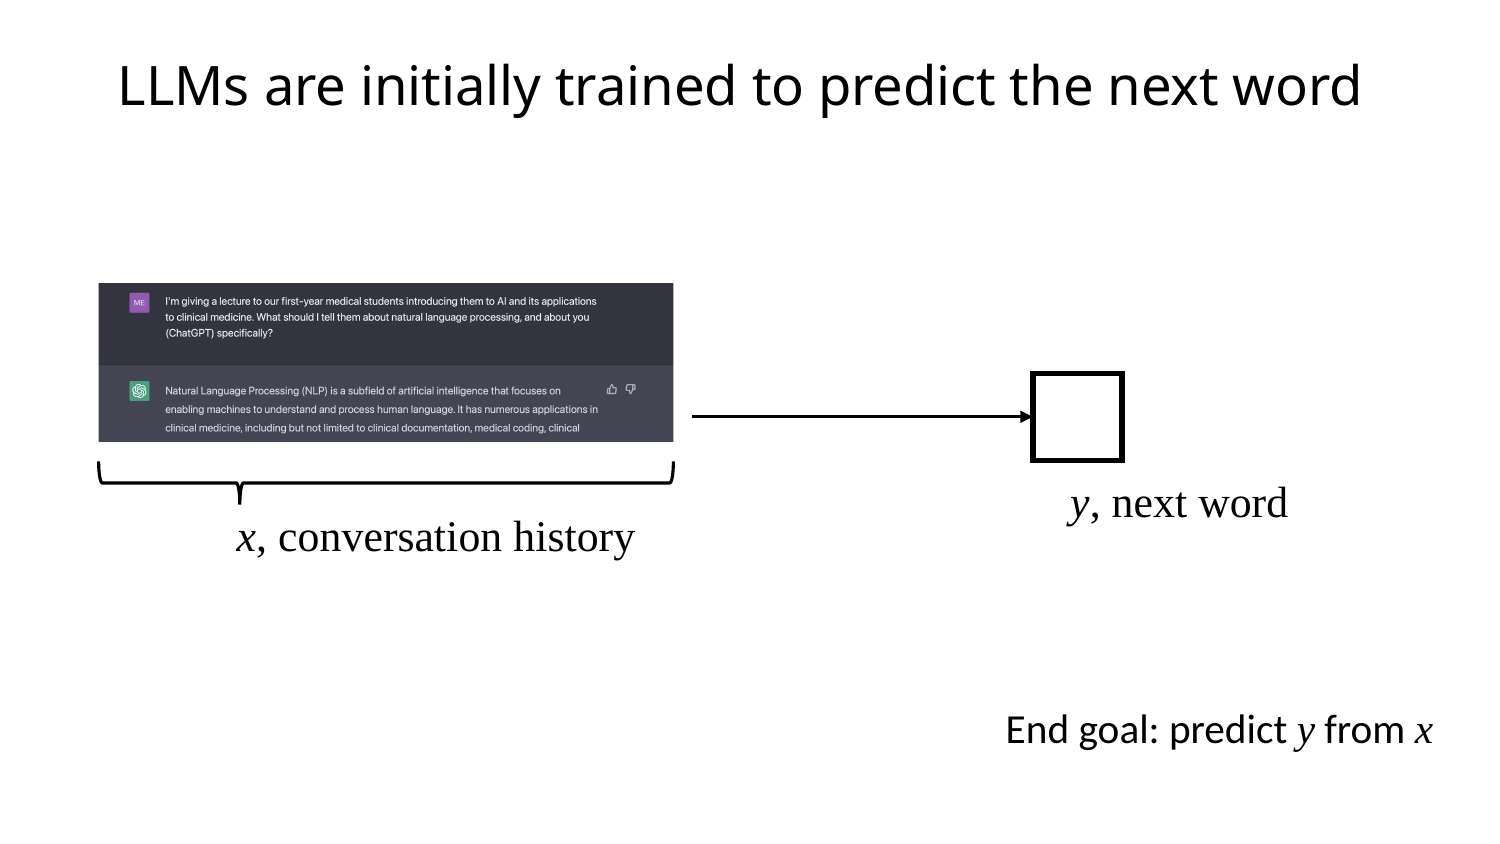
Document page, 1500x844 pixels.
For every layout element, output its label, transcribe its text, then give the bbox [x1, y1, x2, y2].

text_box [97, 461, 675, 500]
title LLMs are initially trained to predict the next word [103, 44, 1397, 166]
text_box x, conversation history [221, 500, 656, 568]
table_header [1036, 376, 1119, 458]
text_box End goal: predict y from x [990, 695, 1458, 760]
picture [98, 283, 674, 442]
text_box y, next word [1055, 466, 1451, 534]
